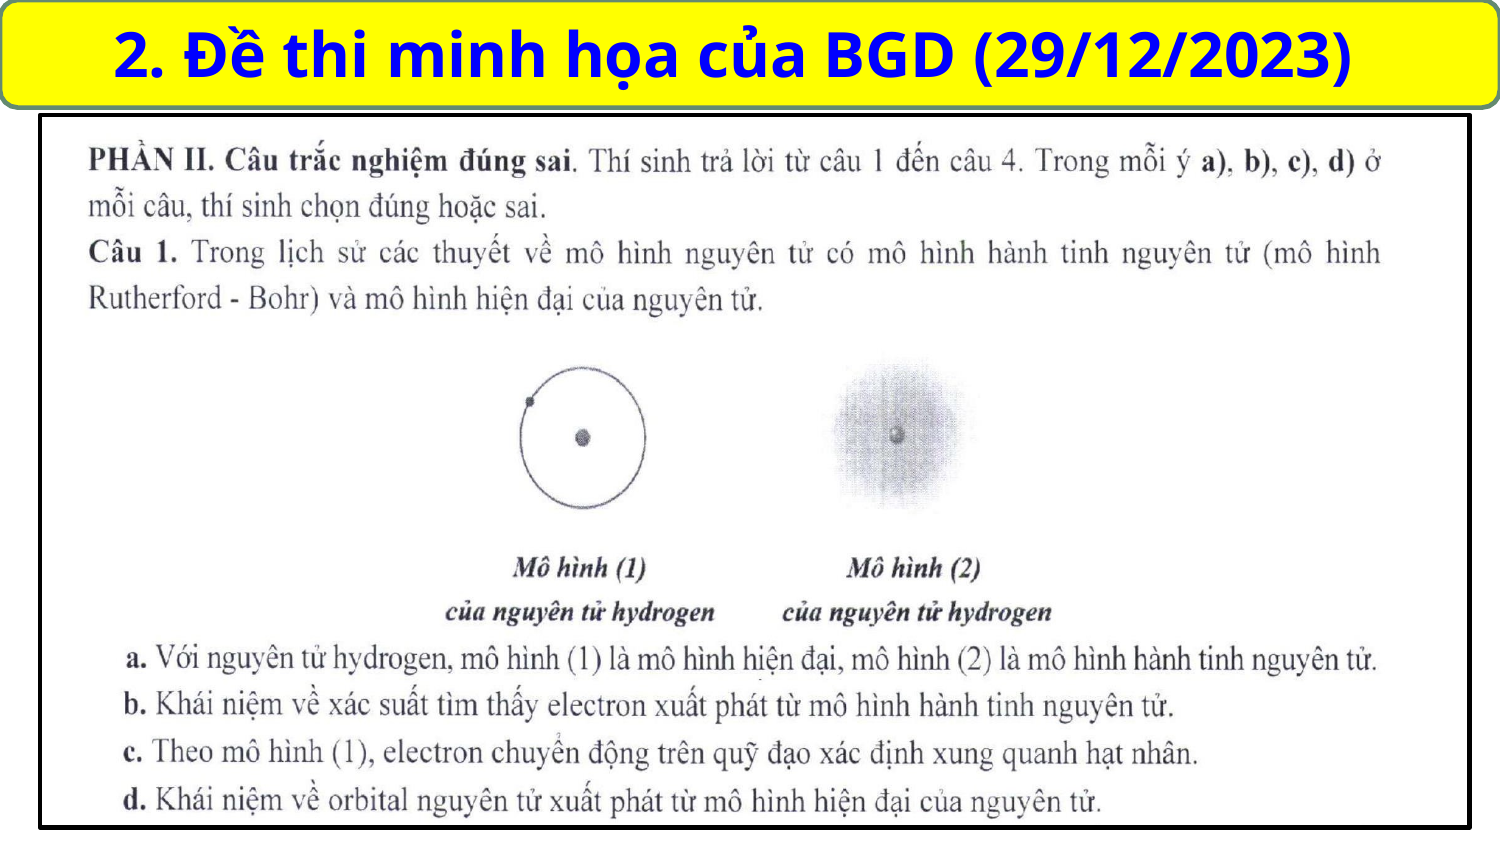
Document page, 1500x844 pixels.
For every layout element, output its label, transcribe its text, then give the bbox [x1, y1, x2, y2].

title 2. Đề thi minh họa của BGD (29/12/2023) [57, 12, 1442, 114]
text_box [39, 114, 1470, 828]
